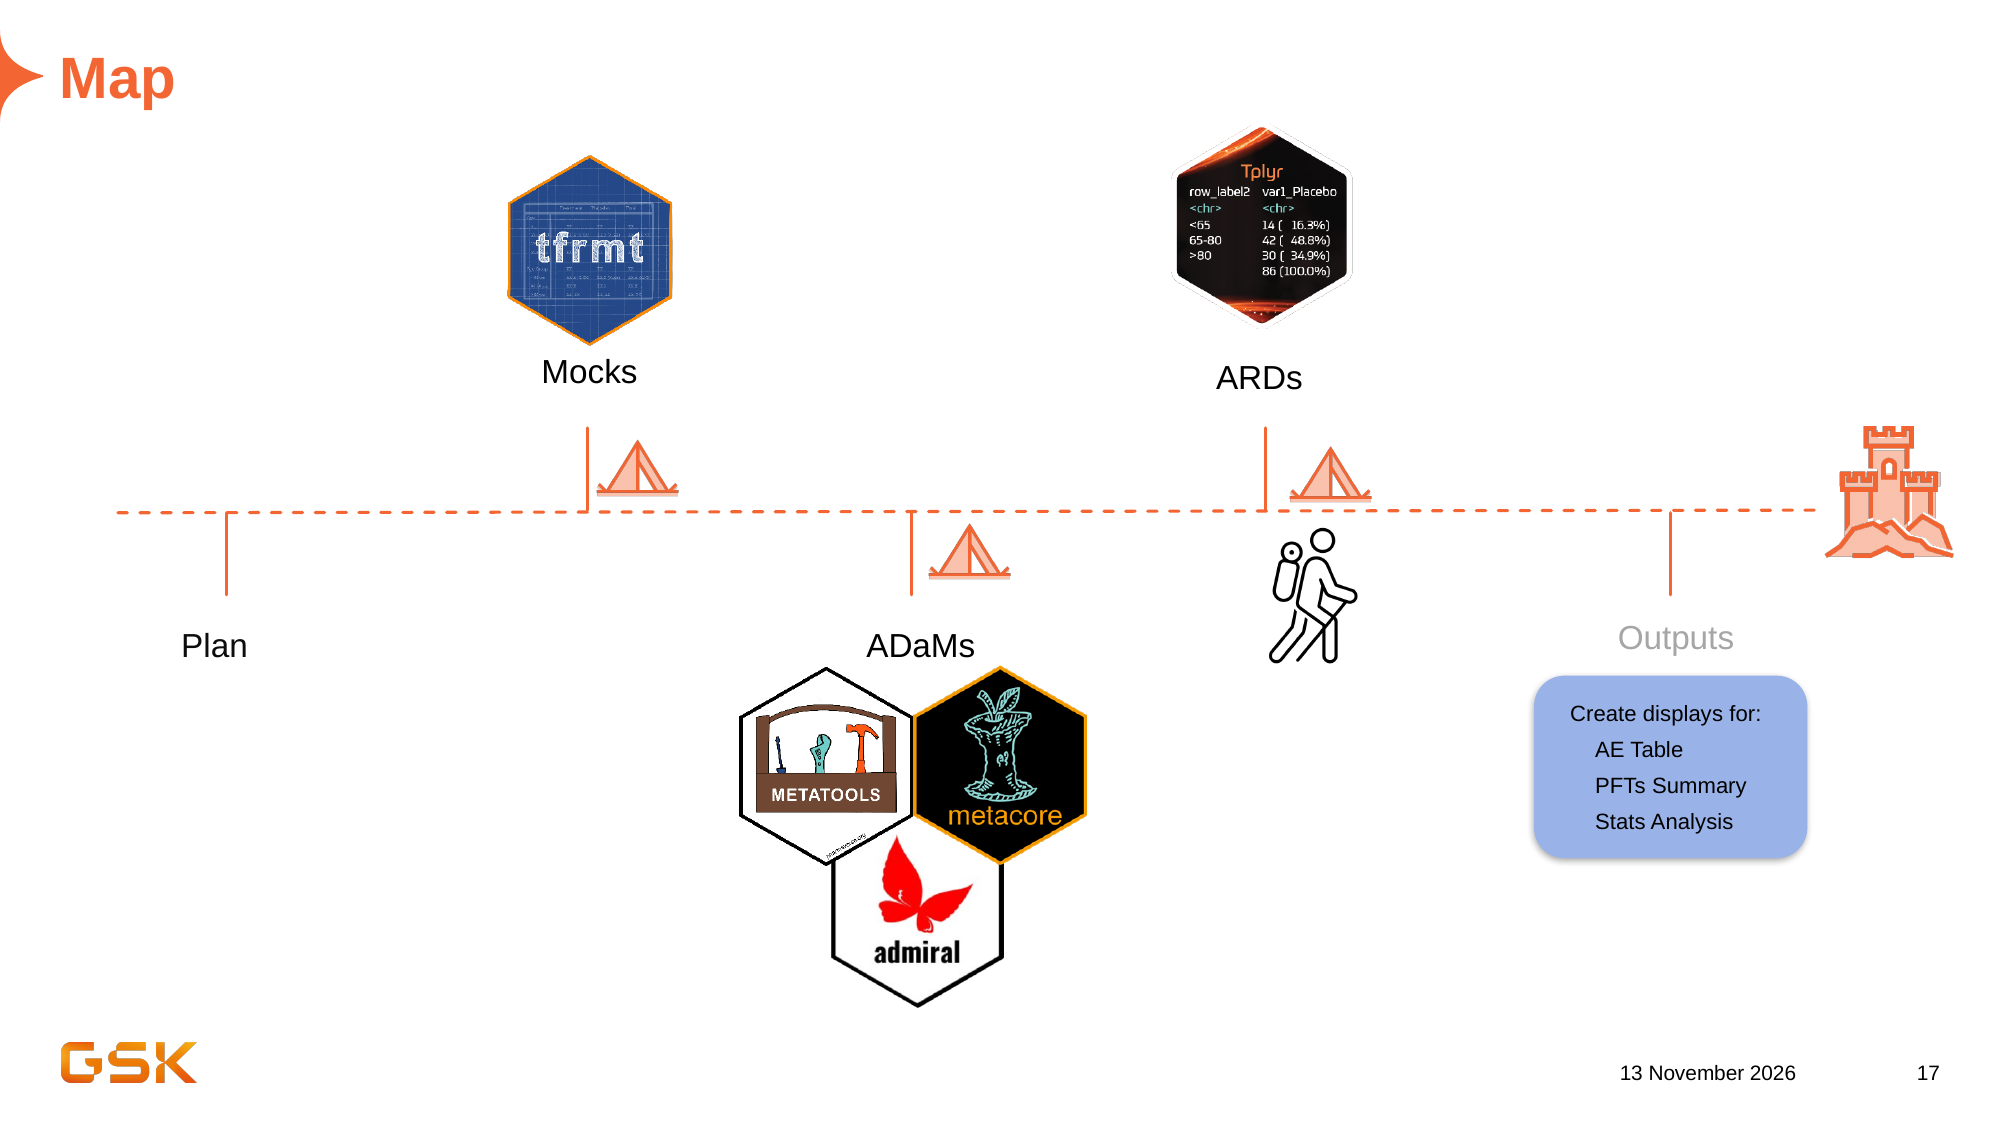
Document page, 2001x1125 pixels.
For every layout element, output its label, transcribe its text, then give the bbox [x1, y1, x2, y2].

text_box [1533, 669, 1808, 866]
title Map [59, 39, 1940, 111]
slide_number 17 [1851, 1040, 1940, 1085]
picture [477, 131, 710, 363]
text_box ARDs [1186, 338, 1337, 477]
picture [61, 1042, 197, 1083]
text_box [117, 509, 583, 513]
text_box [1281, 425, 1379, 522]
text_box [1383, 509, 1809, 513]
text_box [589, 419, 686, 516]
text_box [1023, 509, 1262, 513]
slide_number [1340, 1040, 1797, 1085]
picture [739, 664, 1087, 1008]
text_box Outputs [1588, 586, 1739, 668]
picture [1238, 520, 1389, 671]
text_box ADaMs [836, 594, 987, 664]
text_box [692, 509, 916, 513]
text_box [921, 502, 1018, 599]
picture [1159, 121, 1364, 329]
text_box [1814, 417, 1968, 570]
text_box Mocks [512, 371, 662, 471]
text_box Plan [151, 594, 302, 820]
